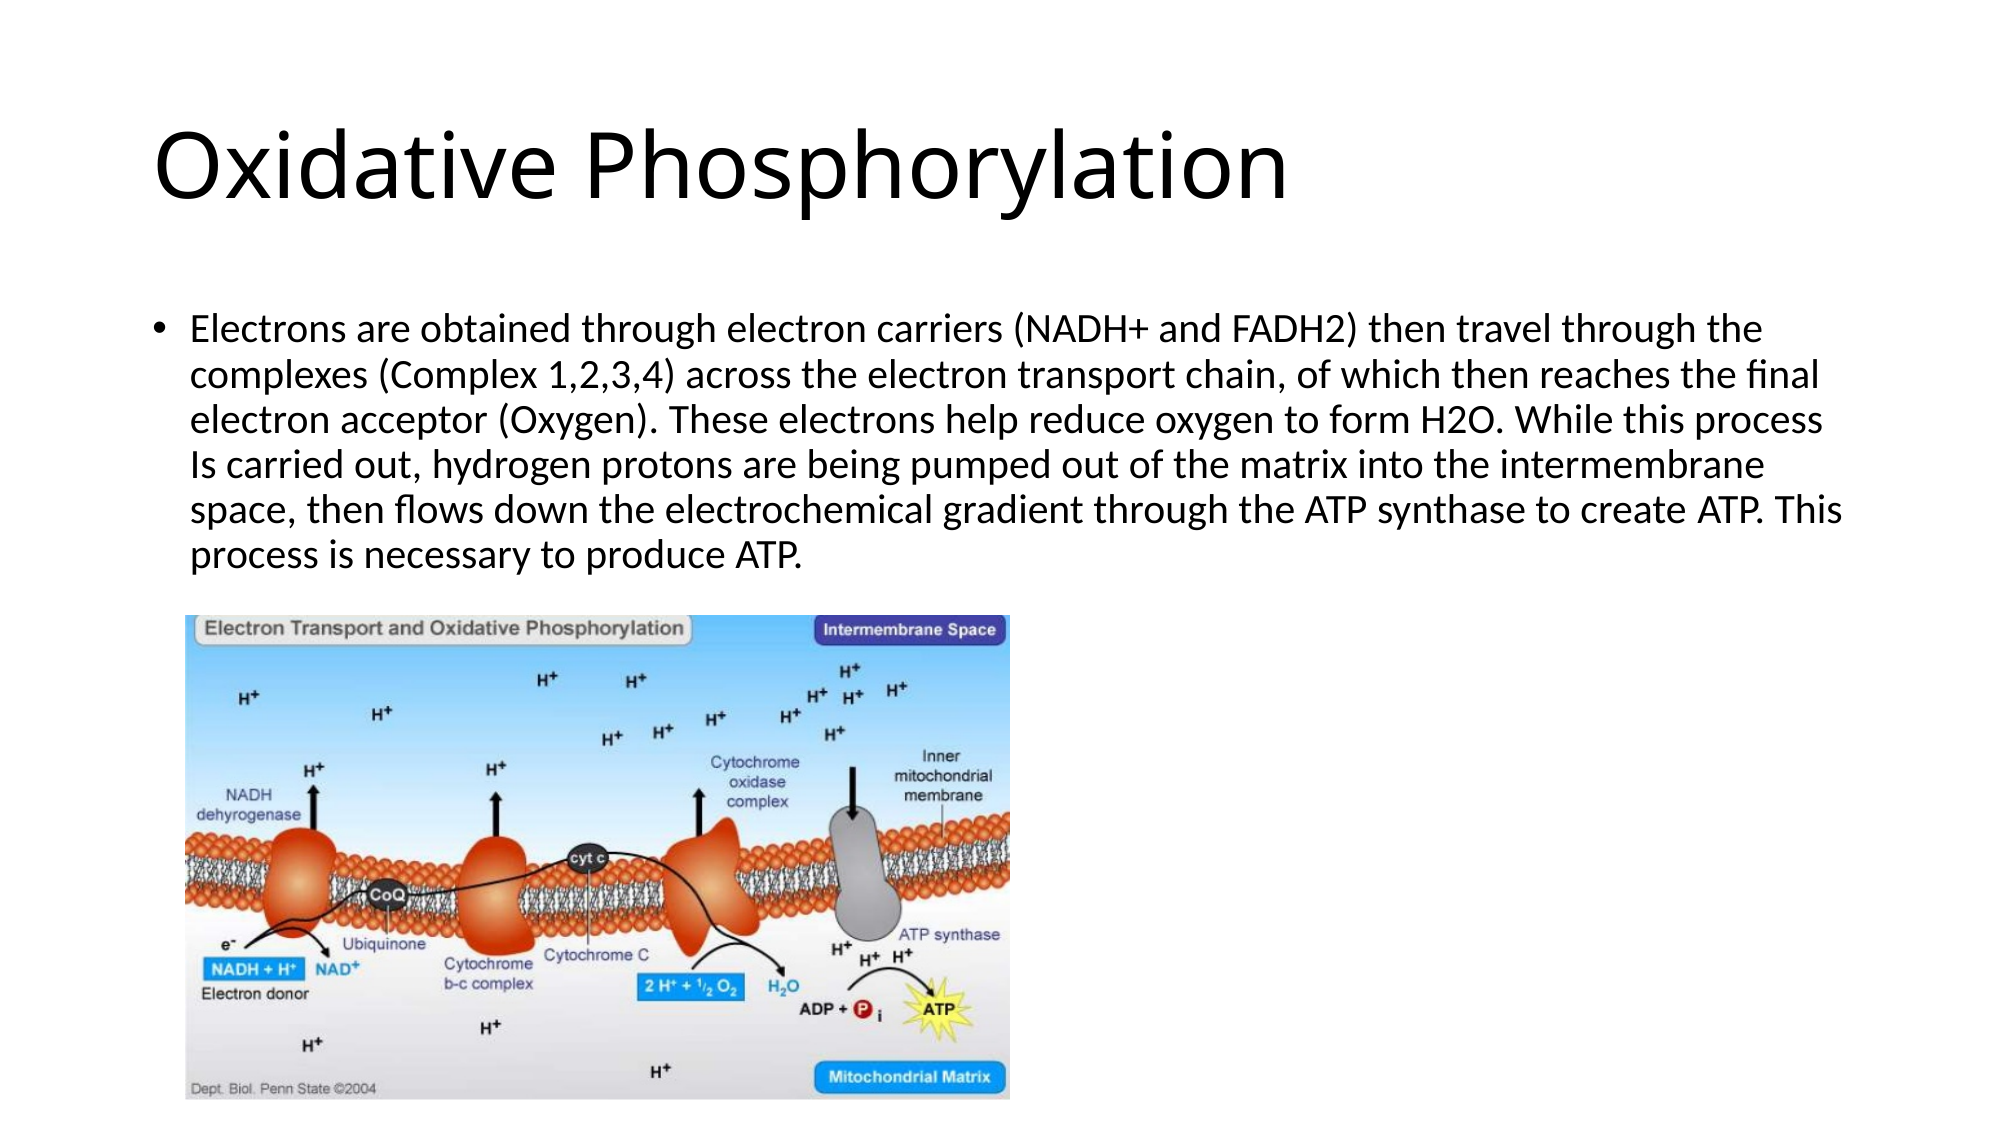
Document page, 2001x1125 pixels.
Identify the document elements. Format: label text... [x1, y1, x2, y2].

list Electrons are obtained through electron carriers (NADH+ and FADH2) then travel through the complexes (Complex 1,2,3,4) across the electron transport chain, of which then reaches the final electron acceptor (Oxygen). These electrons help reduce oxygen to form H2O. While this process Is carried out, hydrogen protons are being pumped out of the matrix into the intermembrane space, then flows down the electrochemical gradient through the ATP synthase to create ATP. This process is necessary to produce ATP. [137, 299, 1863, 1014]
title Oxidative Phosphorylation [137, 59, 1863, 278]
picture [185, 615, 1010, 1100]
